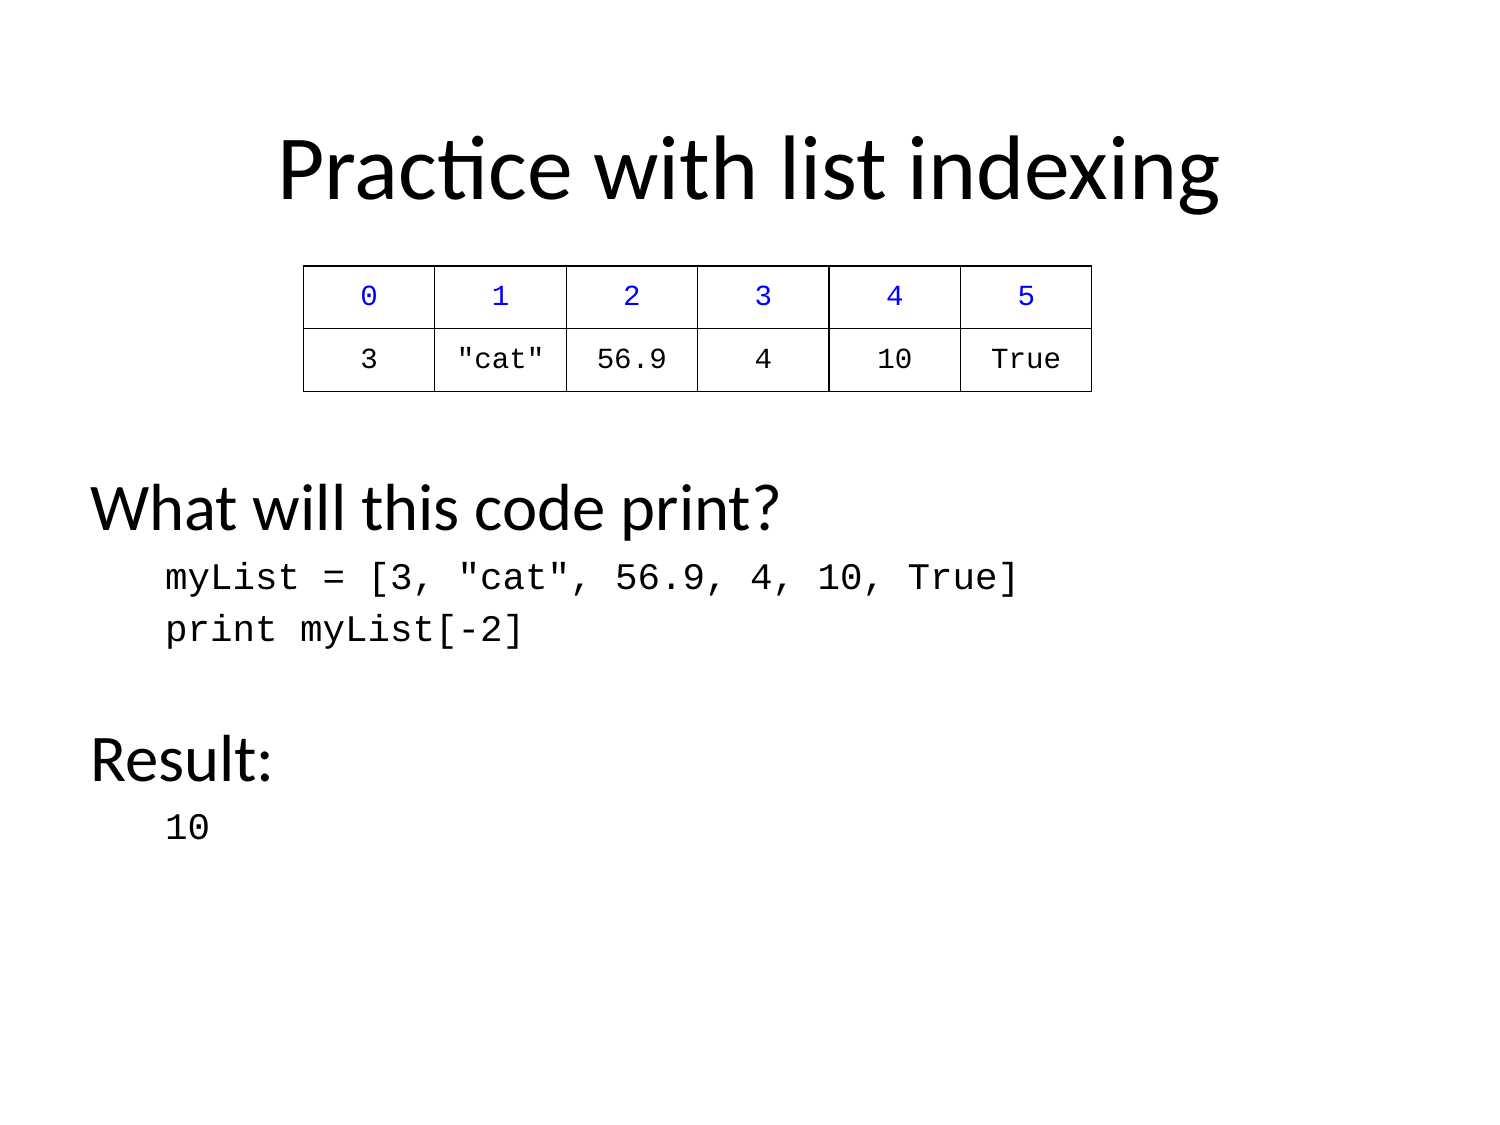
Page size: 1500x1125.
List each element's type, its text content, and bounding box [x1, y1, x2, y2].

title Practice with list indexing [75, 45, 1425, 233]
table_cell 3 [304, 329, 434, 391]
table_header 0 [304, 267, 434, 328]
table_header 5 [961, 267, 1091, 328]
table_cell 10 [830, 329, 960, 391]
table_cell 56.9 [567, 329, 697, 391]
table_header 3 [698, 267, 828, 328]
list What will this code print? myList = [3, "cat", 56.9, 4, 10, True] print myList[-2] Result: 10 [75, 262, 1425, 1005]
table_cell 4 [698, 329, 828, 391]
table_header 2 [567, 267, 697, 328]
table_header 1 [435, 267, 566, 328]
table_cell True [961, 329, 1091, 391]
table_cell "cat" [435, 329, 566, 391]
table_header 4 [830, 267, 960, 328]
